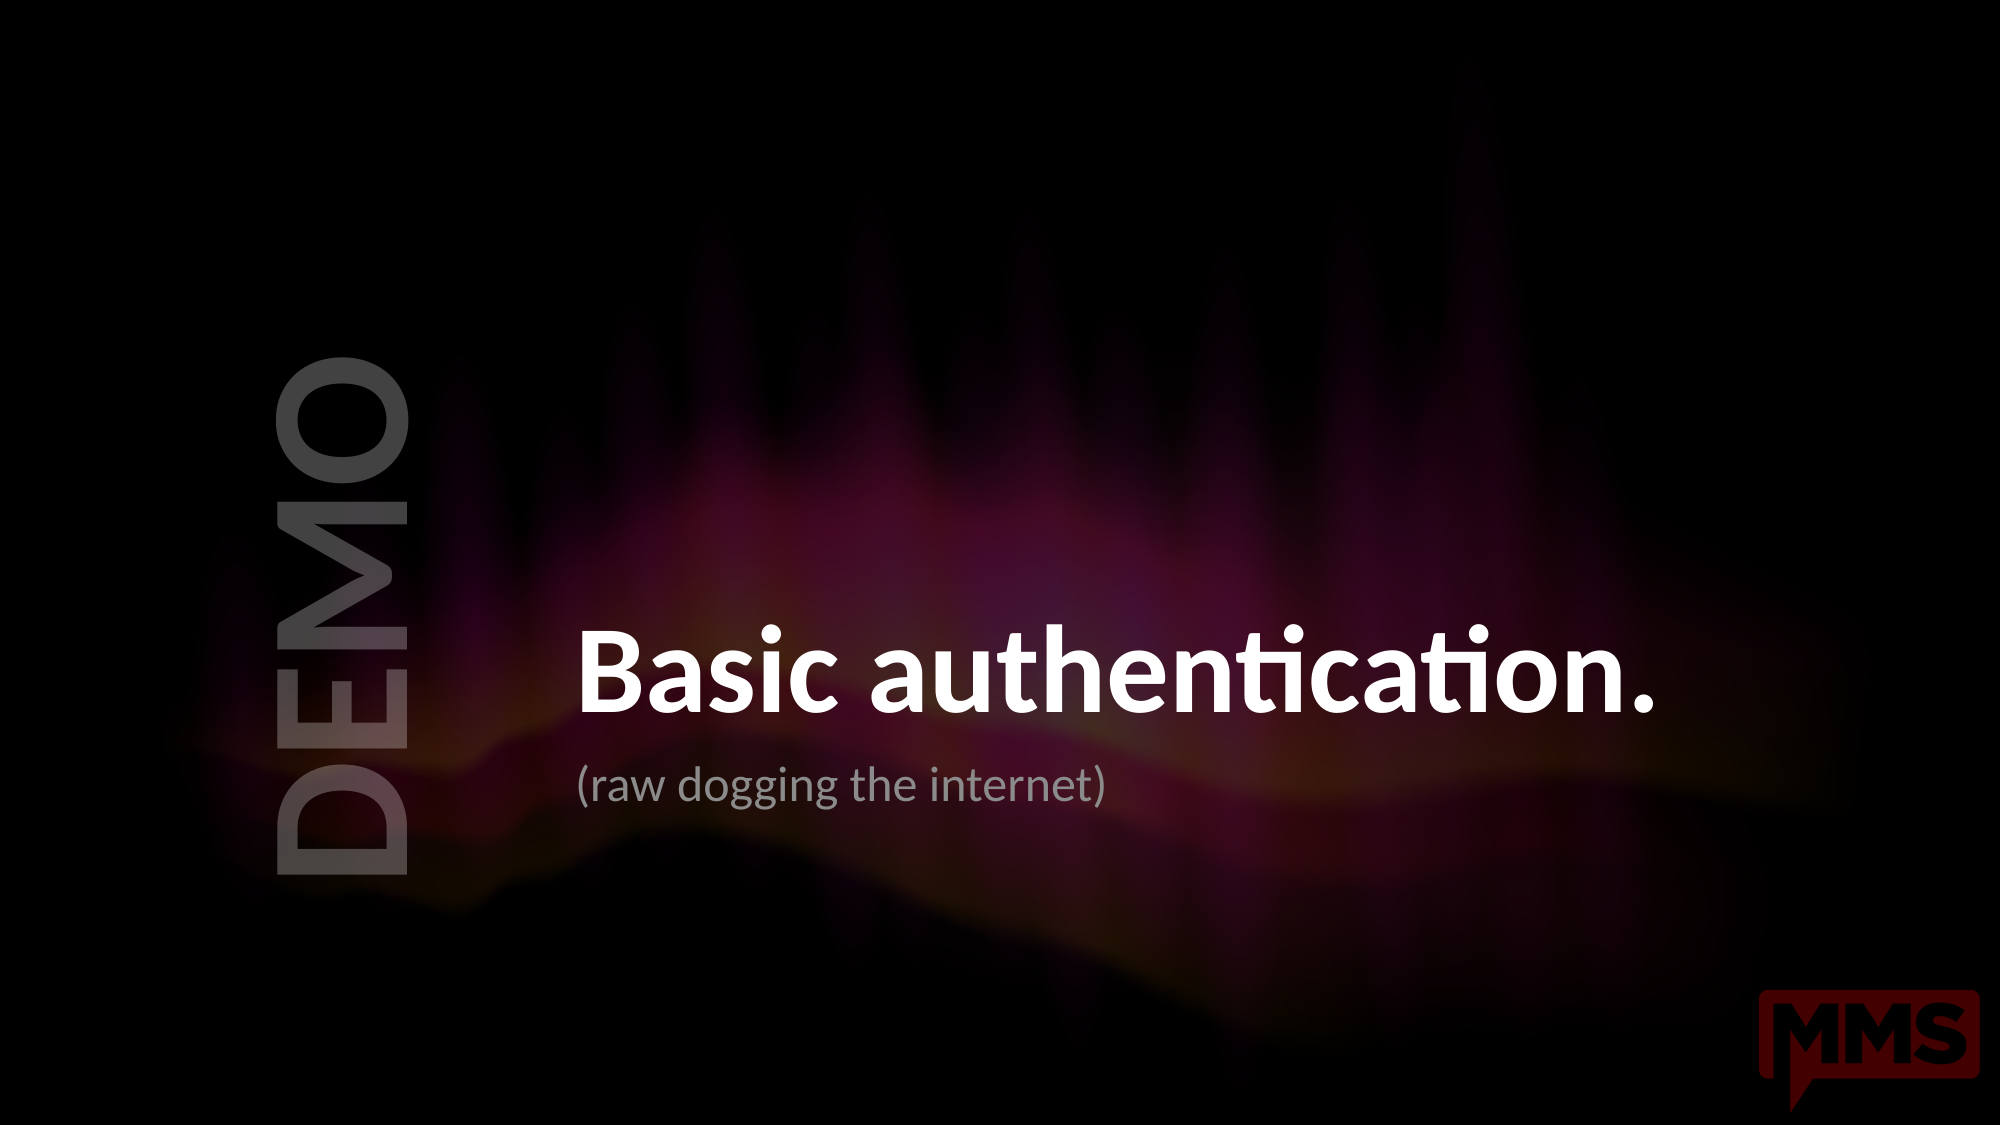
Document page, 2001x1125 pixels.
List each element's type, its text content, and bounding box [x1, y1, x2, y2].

title Basic authentication. [560, 278, 1862, 747]
picture [97, 0, 2000, 1125]
list (raw dogging the internet) [560, 751, 1862, 998]
